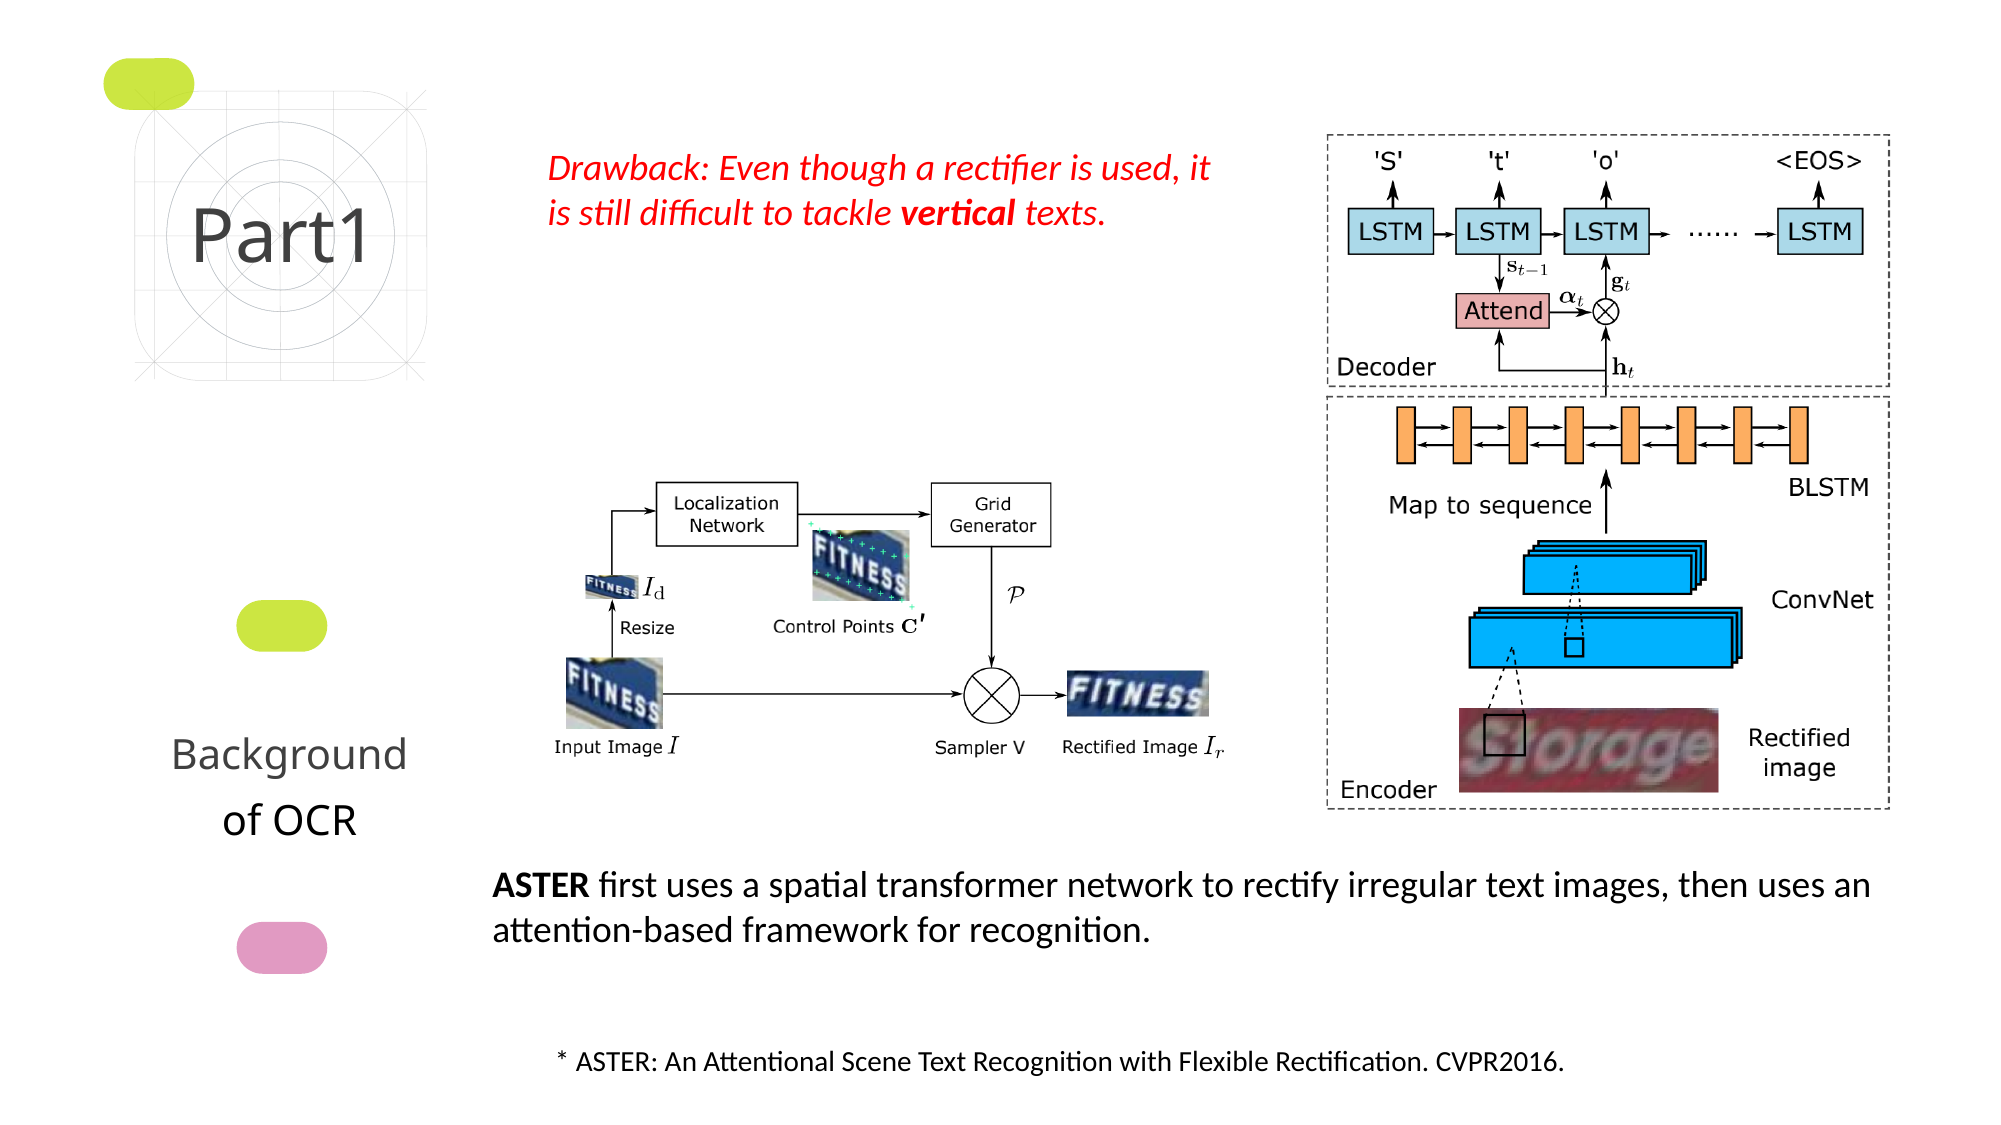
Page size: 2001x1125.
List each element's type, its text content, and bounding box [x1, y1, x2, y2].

text_box Drawback: Even though a rectifier is used, it is still difficult to tackle vertical texts. [532, 135, 1244, 240]
text_box * ASTER: An Attentional Scene Text Recognition with Flexible Rectification. CVPR2016. [540, 1034, 1582, 1085]
text_box ASTER first uses a spatial transformer network to rectify irregular text images, then uses an attention-based framework for recognition. [477, 852, 1963, 958]
picture [536, 468, 1248, 777]
text_box [103, 58, 195, 110]
picture [1313, 121, 1910, 827]
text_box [132, 89, 427, 382]
text_box [236, 921, 328, 974]
text_box [236, 600, 328, 652]
text_box Background of OCR [152, 726, 427, 852]
